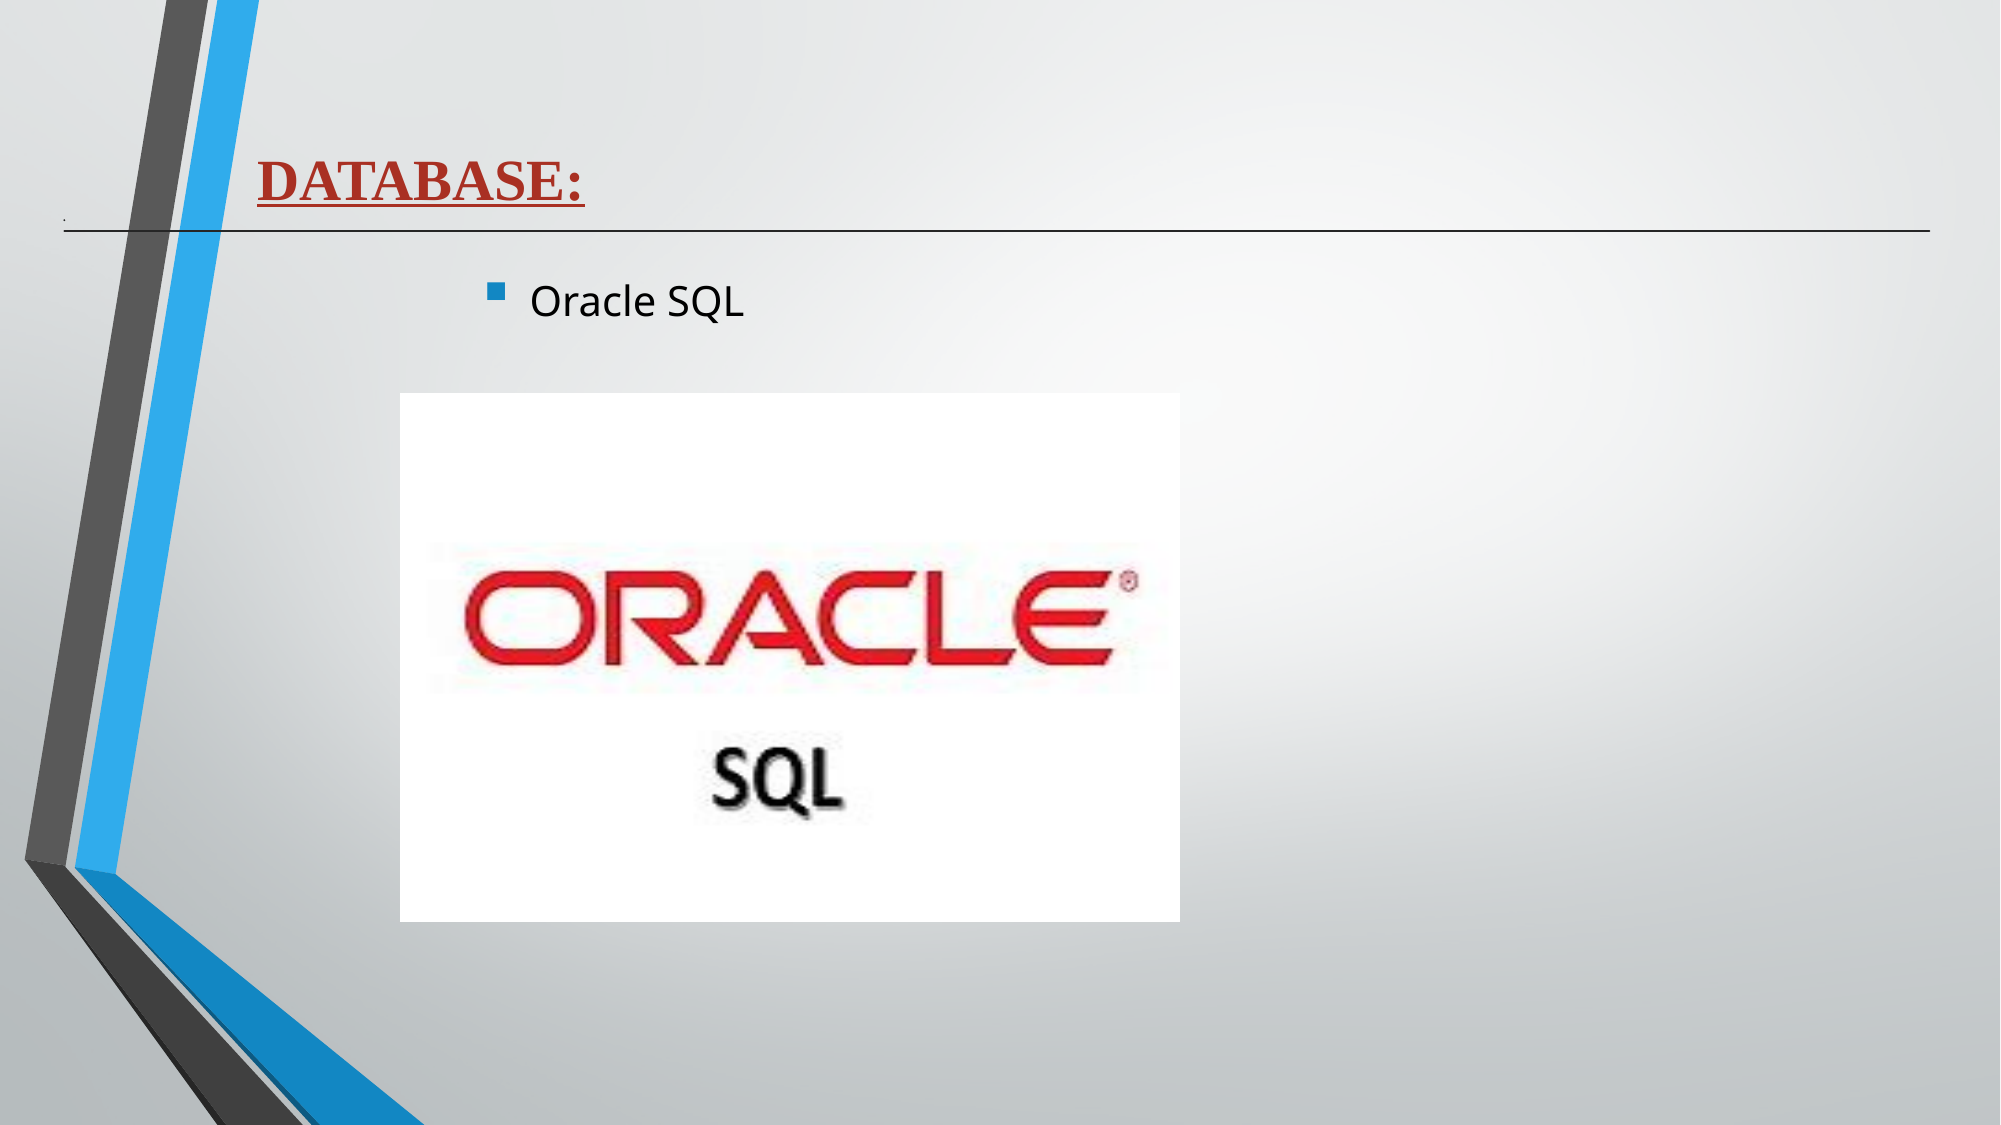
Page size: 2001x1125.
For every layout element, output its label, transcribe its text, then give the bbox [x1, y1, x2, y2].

list Oracle SQL [257, 266, 2000, 956]
picture [400, 393, 1180, 922]
title DATABASE: [257, 97, 1415, 220]
